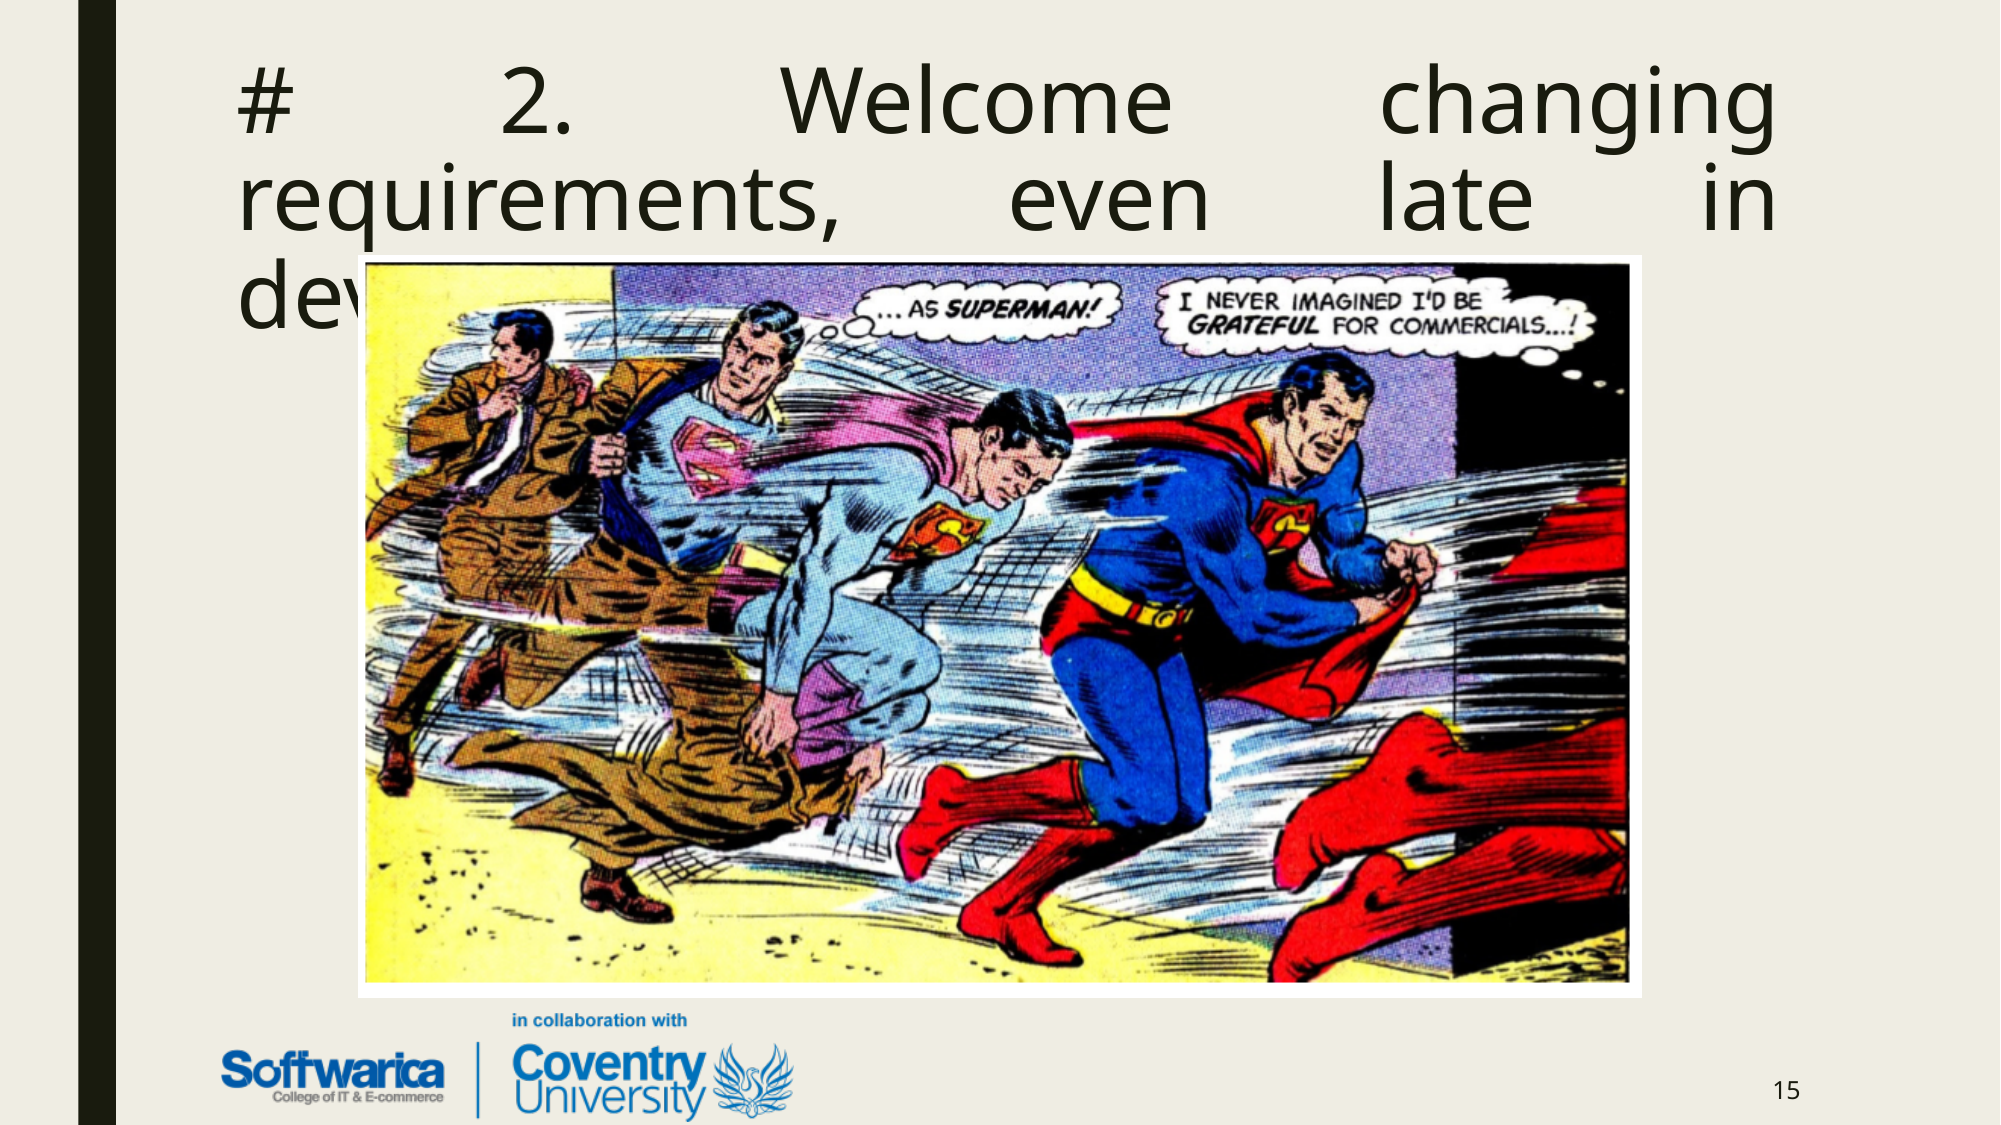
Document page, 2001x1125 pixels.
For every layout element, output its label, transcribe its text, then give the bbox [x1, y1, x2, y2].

slide_number 15 [1553, 1058, 1816, 1125]
picture [221, 1013, 794, 1122]
picture [358, 255, 1642, 998]
title # 2. Welcome changing requirements, even late in development [221, 47, 1797, 292]
